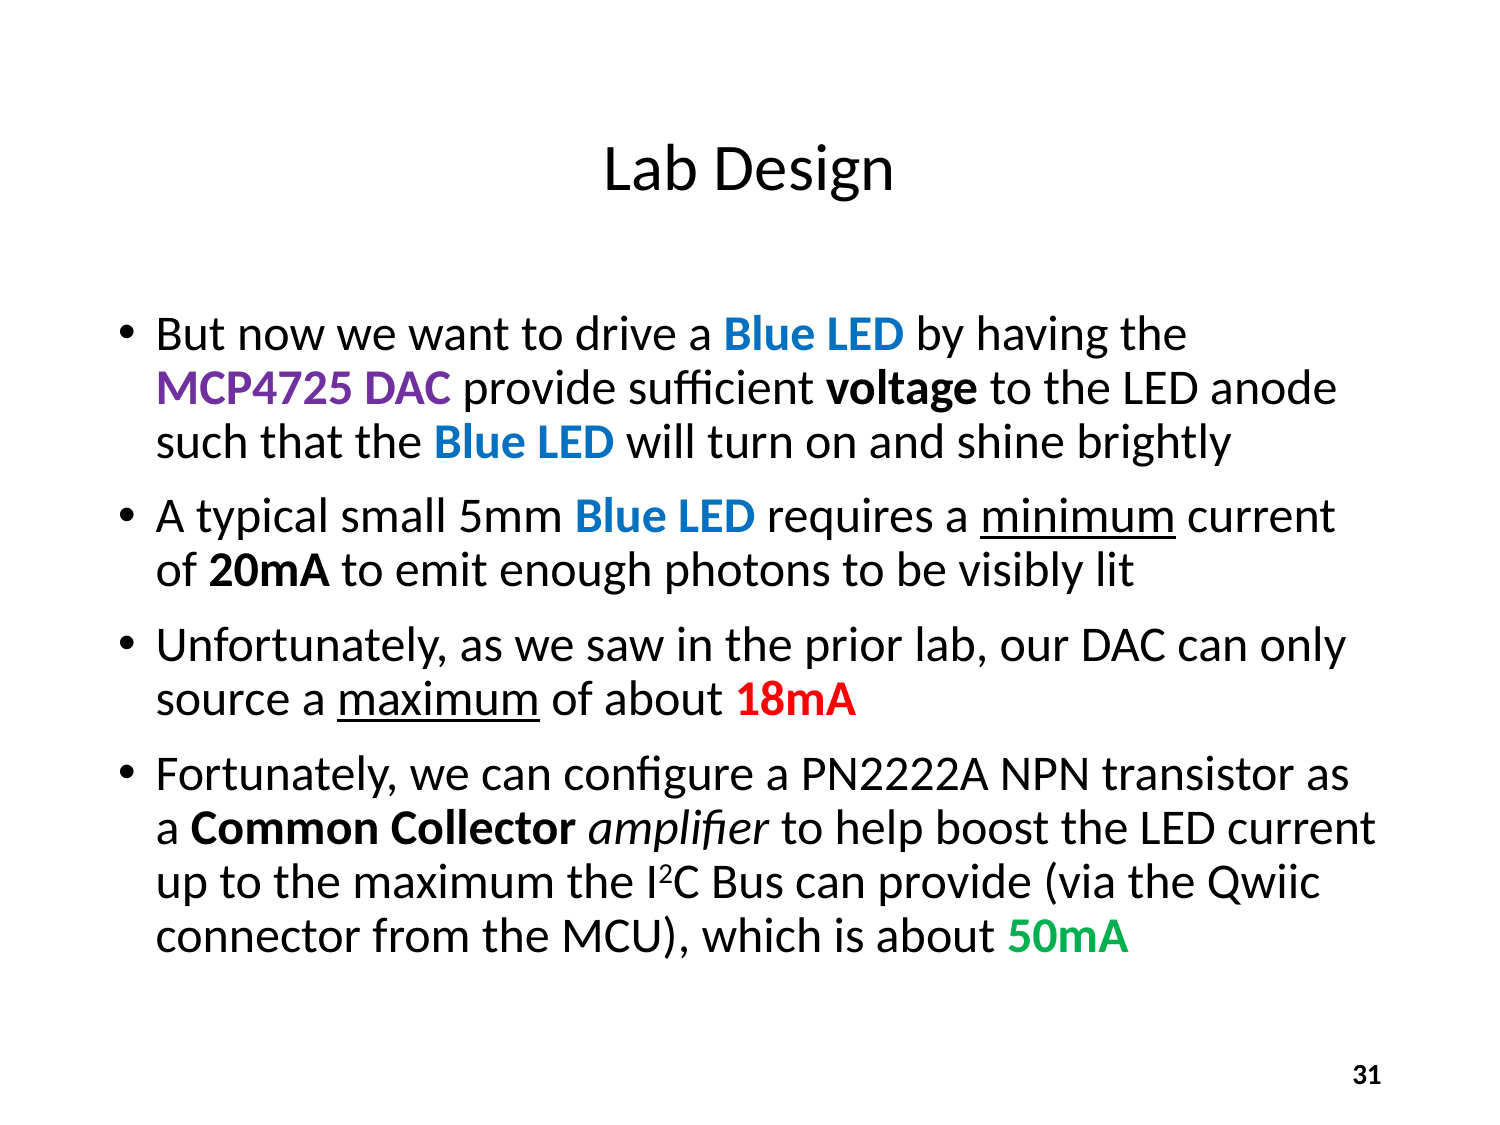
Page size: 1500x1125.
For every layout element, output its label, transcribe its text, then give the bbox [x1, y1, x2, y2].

list But now we want to drive a Blue LED by having the MCP4725 DAC provide sufficient voltage to the LED anode such that the Blue LED will turn on and shine brightly A typical small 5mm Blue LED requires a minimum current of 20mA to emit enough photons to be visibly lit Unfortunately, as we saw in the prior lab, our DAC can only source a maximum of about 18mA Fortunately, we can configure a PN2222A NPN transistor as a Common Collector amplifier to help boost the LED current up to the maximum the I2C Bus can provide (via the Qwiic connector from the MCU), which is about 50mA [103, 299, 1397, 1043]
slide_number 31 [1059, 1042, 1397, 1103]
title Lab Design [103, 59, 1397, 278]
